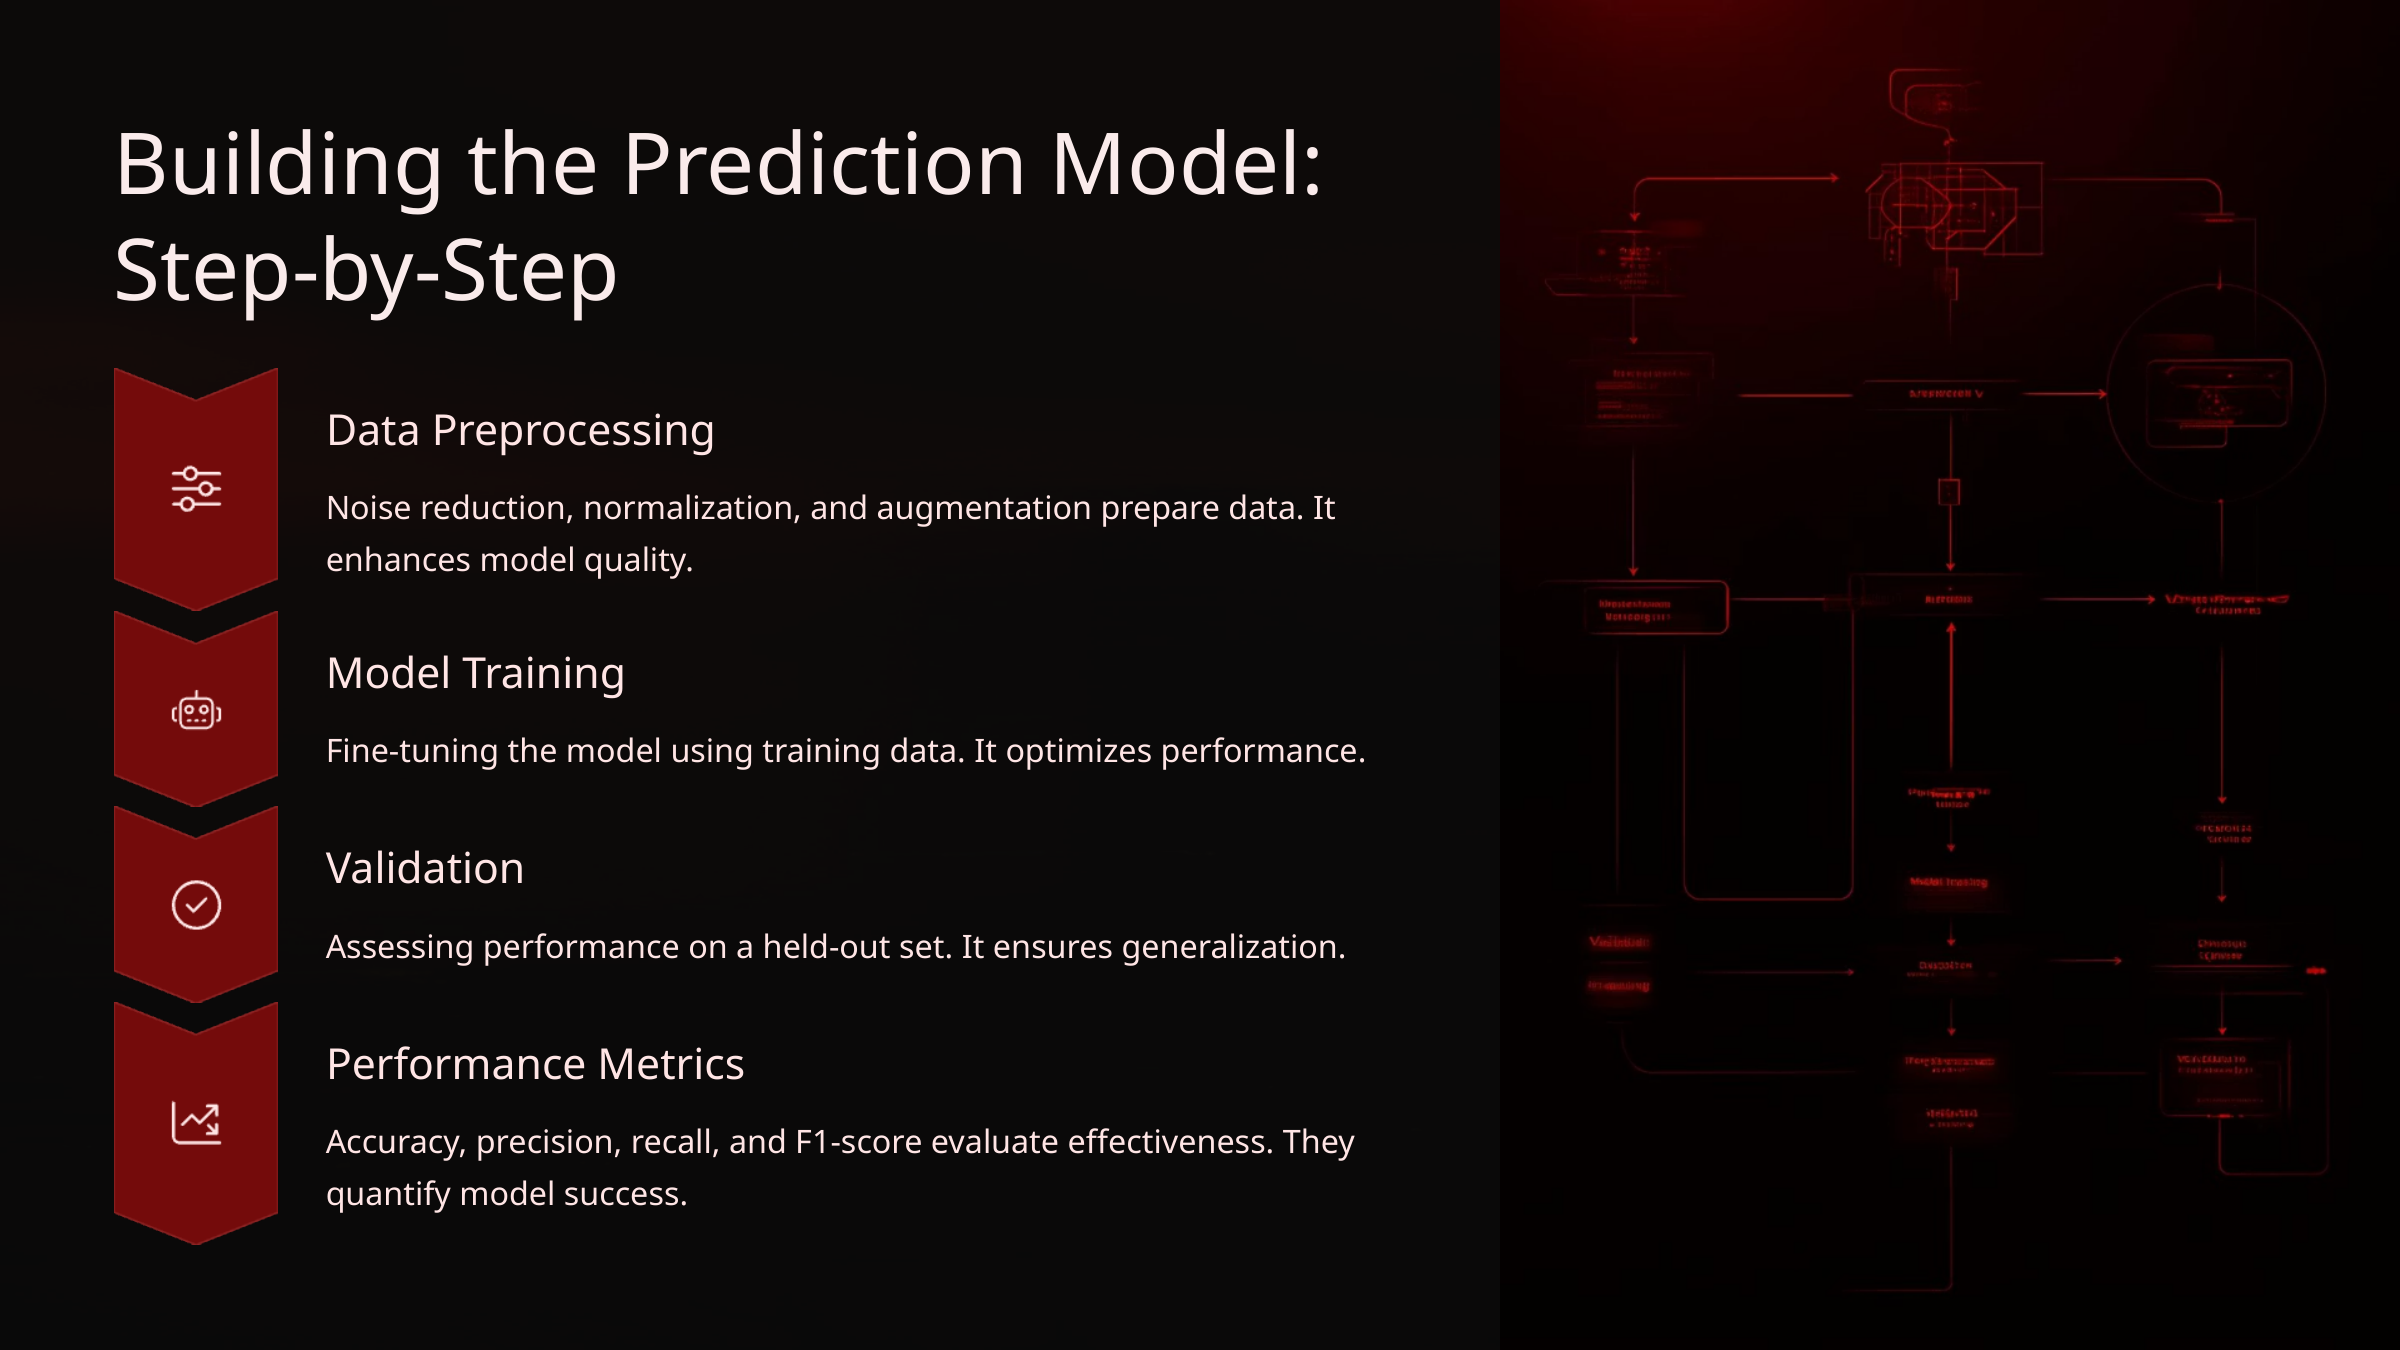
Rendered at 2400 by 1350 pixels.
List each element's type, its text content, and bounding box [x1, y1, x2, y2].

text_box Data Preprocessing [325, 400, 837, 455]
text_box Fine-tuning the model using training data. It optimizes performance. [325, 716, 1386, 769]
text_box Validation [325, 839, 755, 893]
text_box Assessing performance on a held-out set. It ensures generalization. [325, 912, 1386, 965]
text_box Noise reduction, normalization, and augmentation prepare data. It enhances model quality. [325, 474, 1386, 579]
text_box Accuracy, precision, recall, and F1-score evaluate effectiveness. They quantify model success. [325, 1107, 1386, 1213]
text_box Building the Prediction Model: Step-by-Step [114, 104, 1386, 320]
picture [1499, 0, 2400, 1350]
picture [114, 368, 278, 1245]
text_box Performance Metrics [325, 1034, 875, 1089]
text_box Model Training [325, 643, 755, 698]
